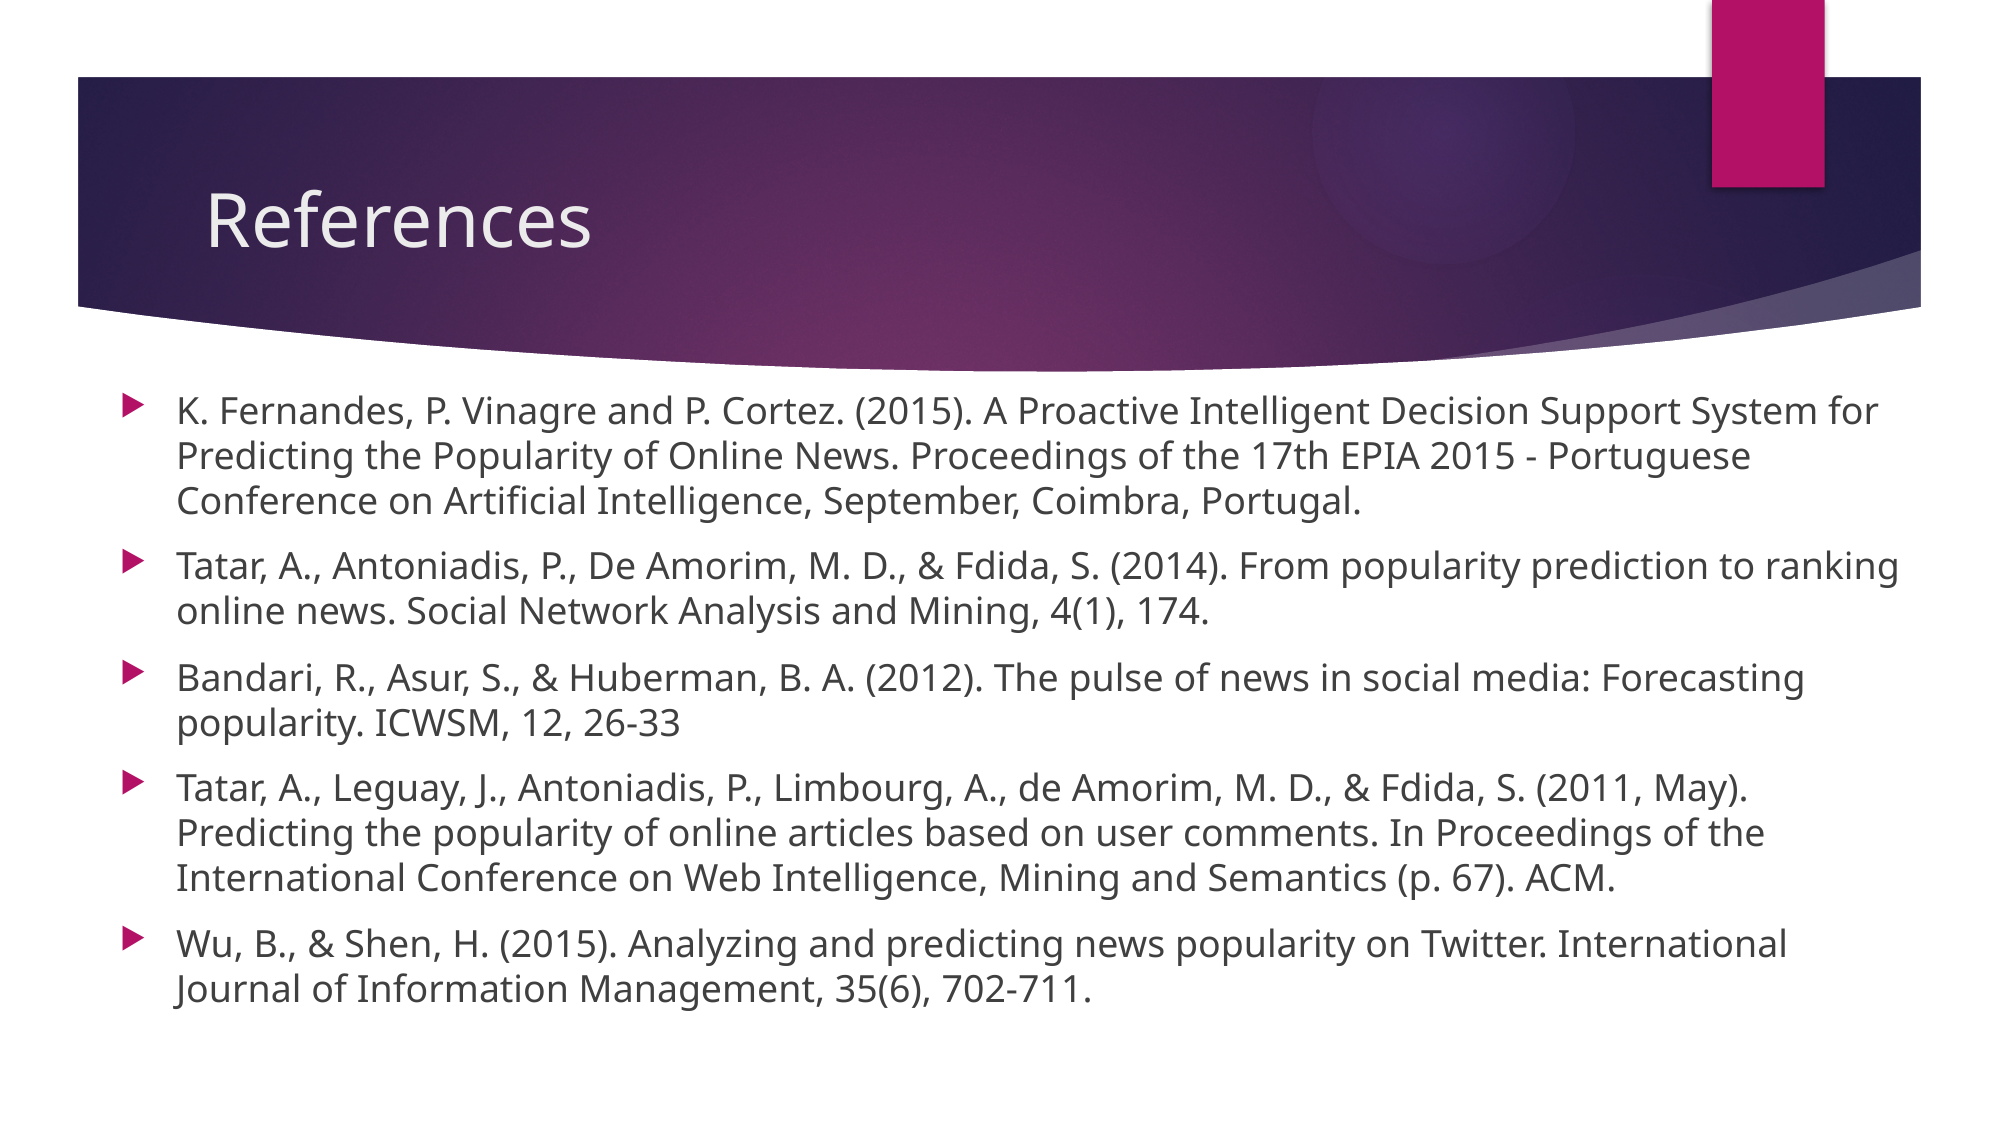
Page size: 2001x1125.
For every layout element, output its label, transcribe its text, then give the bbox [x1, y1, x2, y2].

title References [189, 159, 1627, 276]
list K. Fernandes, P. Vinagre and P. Cortez. (2015). A Proactive Intelligent Decision Support System for Predicting the Popularity of Online News. Proceedings of the 17th EPIA 2015 - Portuguese Conference on Artificial Intelligence, September, Coimbra, Portugal. Tatar, A., Antoniadis, P., De Amorim, M. D., & Fdida, S. (2014). From popularity prediction to ranking online news. Social Network Analysis and Mining, 4(1), 174. Bandari, R., Asur, S., & Huberman, B. A. (2012). The pulse of news in social media: Forecasting popularity. ICWSM, 12, 26-33 Tatar, A., Leguay, J., Antoniadis, P., Limbourg, A., de Amorim, M. D., & Fdida, S. (2011, May). Predicting the popularity of online articles based on user comments. In Proceedings of the International Conference on Web Intelligence, Mining and Semantics (p. 67). ACM. Wu, B., & Shen, H. (2015). Analyzing and predicting news popularity on Twitter. International Journal of Information Management, 35(6), 702-711. [104, 379, 1928, 1099]
